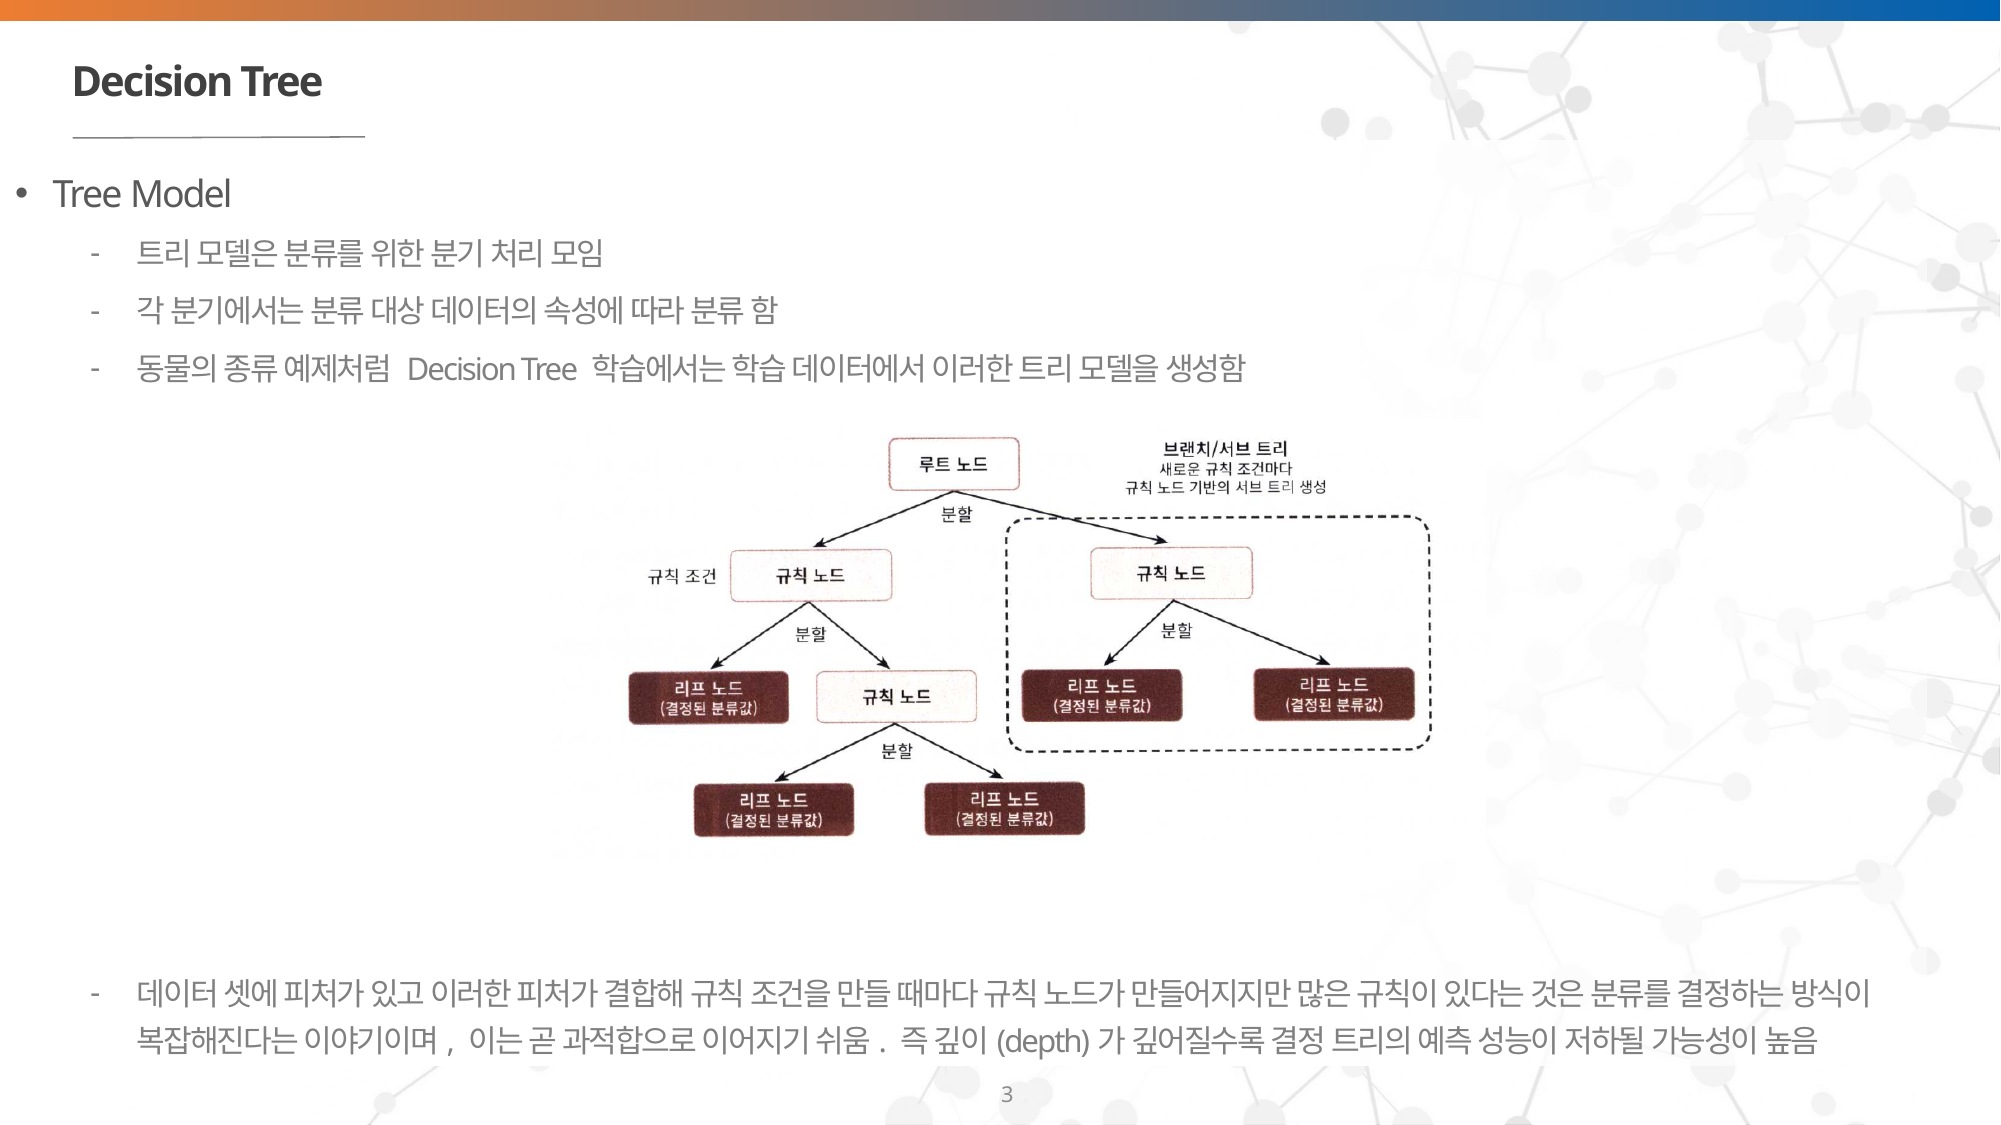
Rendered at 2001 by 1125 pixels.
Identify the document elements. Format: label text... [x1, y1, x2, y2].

title Decision Tree [56, 49, 1162, 117]
slide_number 3 [782, 1065, 1233, 1125]
picture [548, 419, 1486, 859]
list Tree Model 트리 모델은 분류를 위한 분기 처리 모임 각 분기에서는 분류 대상 데이터의 속성에 따라 분류 함 동물의 종류 예제처럼 Decision Tree 학습에서는 학습 데이터에서 이러한 트리 모델을 생성함 데이터 셋에 피처가 있고 이러한 피처가 결합해 규칙 조건을 만들 때마다 규칙 노드가 만들어지지만 많은 규칙이 있다는 것은 분류를 결정하는 방식이 복잡해진다는 이야기이며, 이는 곧 과적합으로 이어지기 쉬움. 즉 깊이(depth)가 깊어질수록 결정 트리의 예측 성능이 저하될 가능성이 높음 [0, 151, 2000, 1125]
